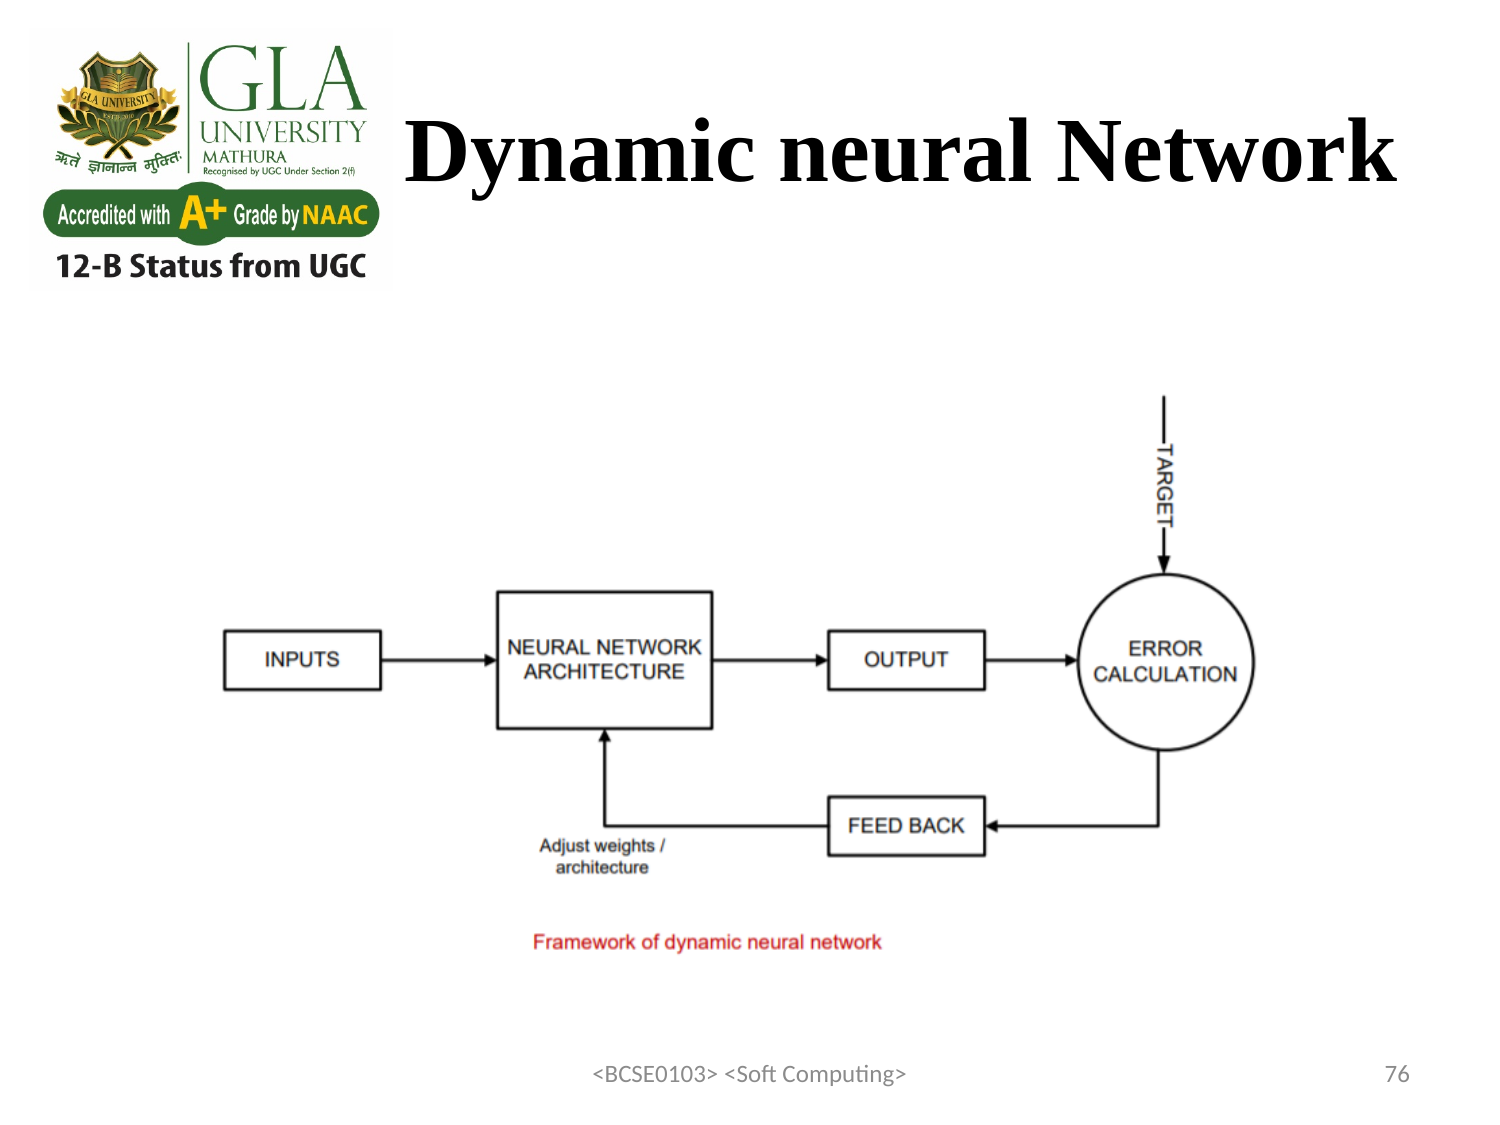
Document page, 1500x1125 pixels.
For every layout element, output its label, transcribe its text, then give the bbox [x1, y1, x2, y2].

slide_number 76 [1074, 1042, 1425, 1103]
footer <BCSE0103> <Soft Computing> [512, 1042, 988, 1103]
picture [29, 28, 393, 291]
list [79, 268, 1420, 1012]
title Dynamic neural Network [396, 45, 1425, 244]
